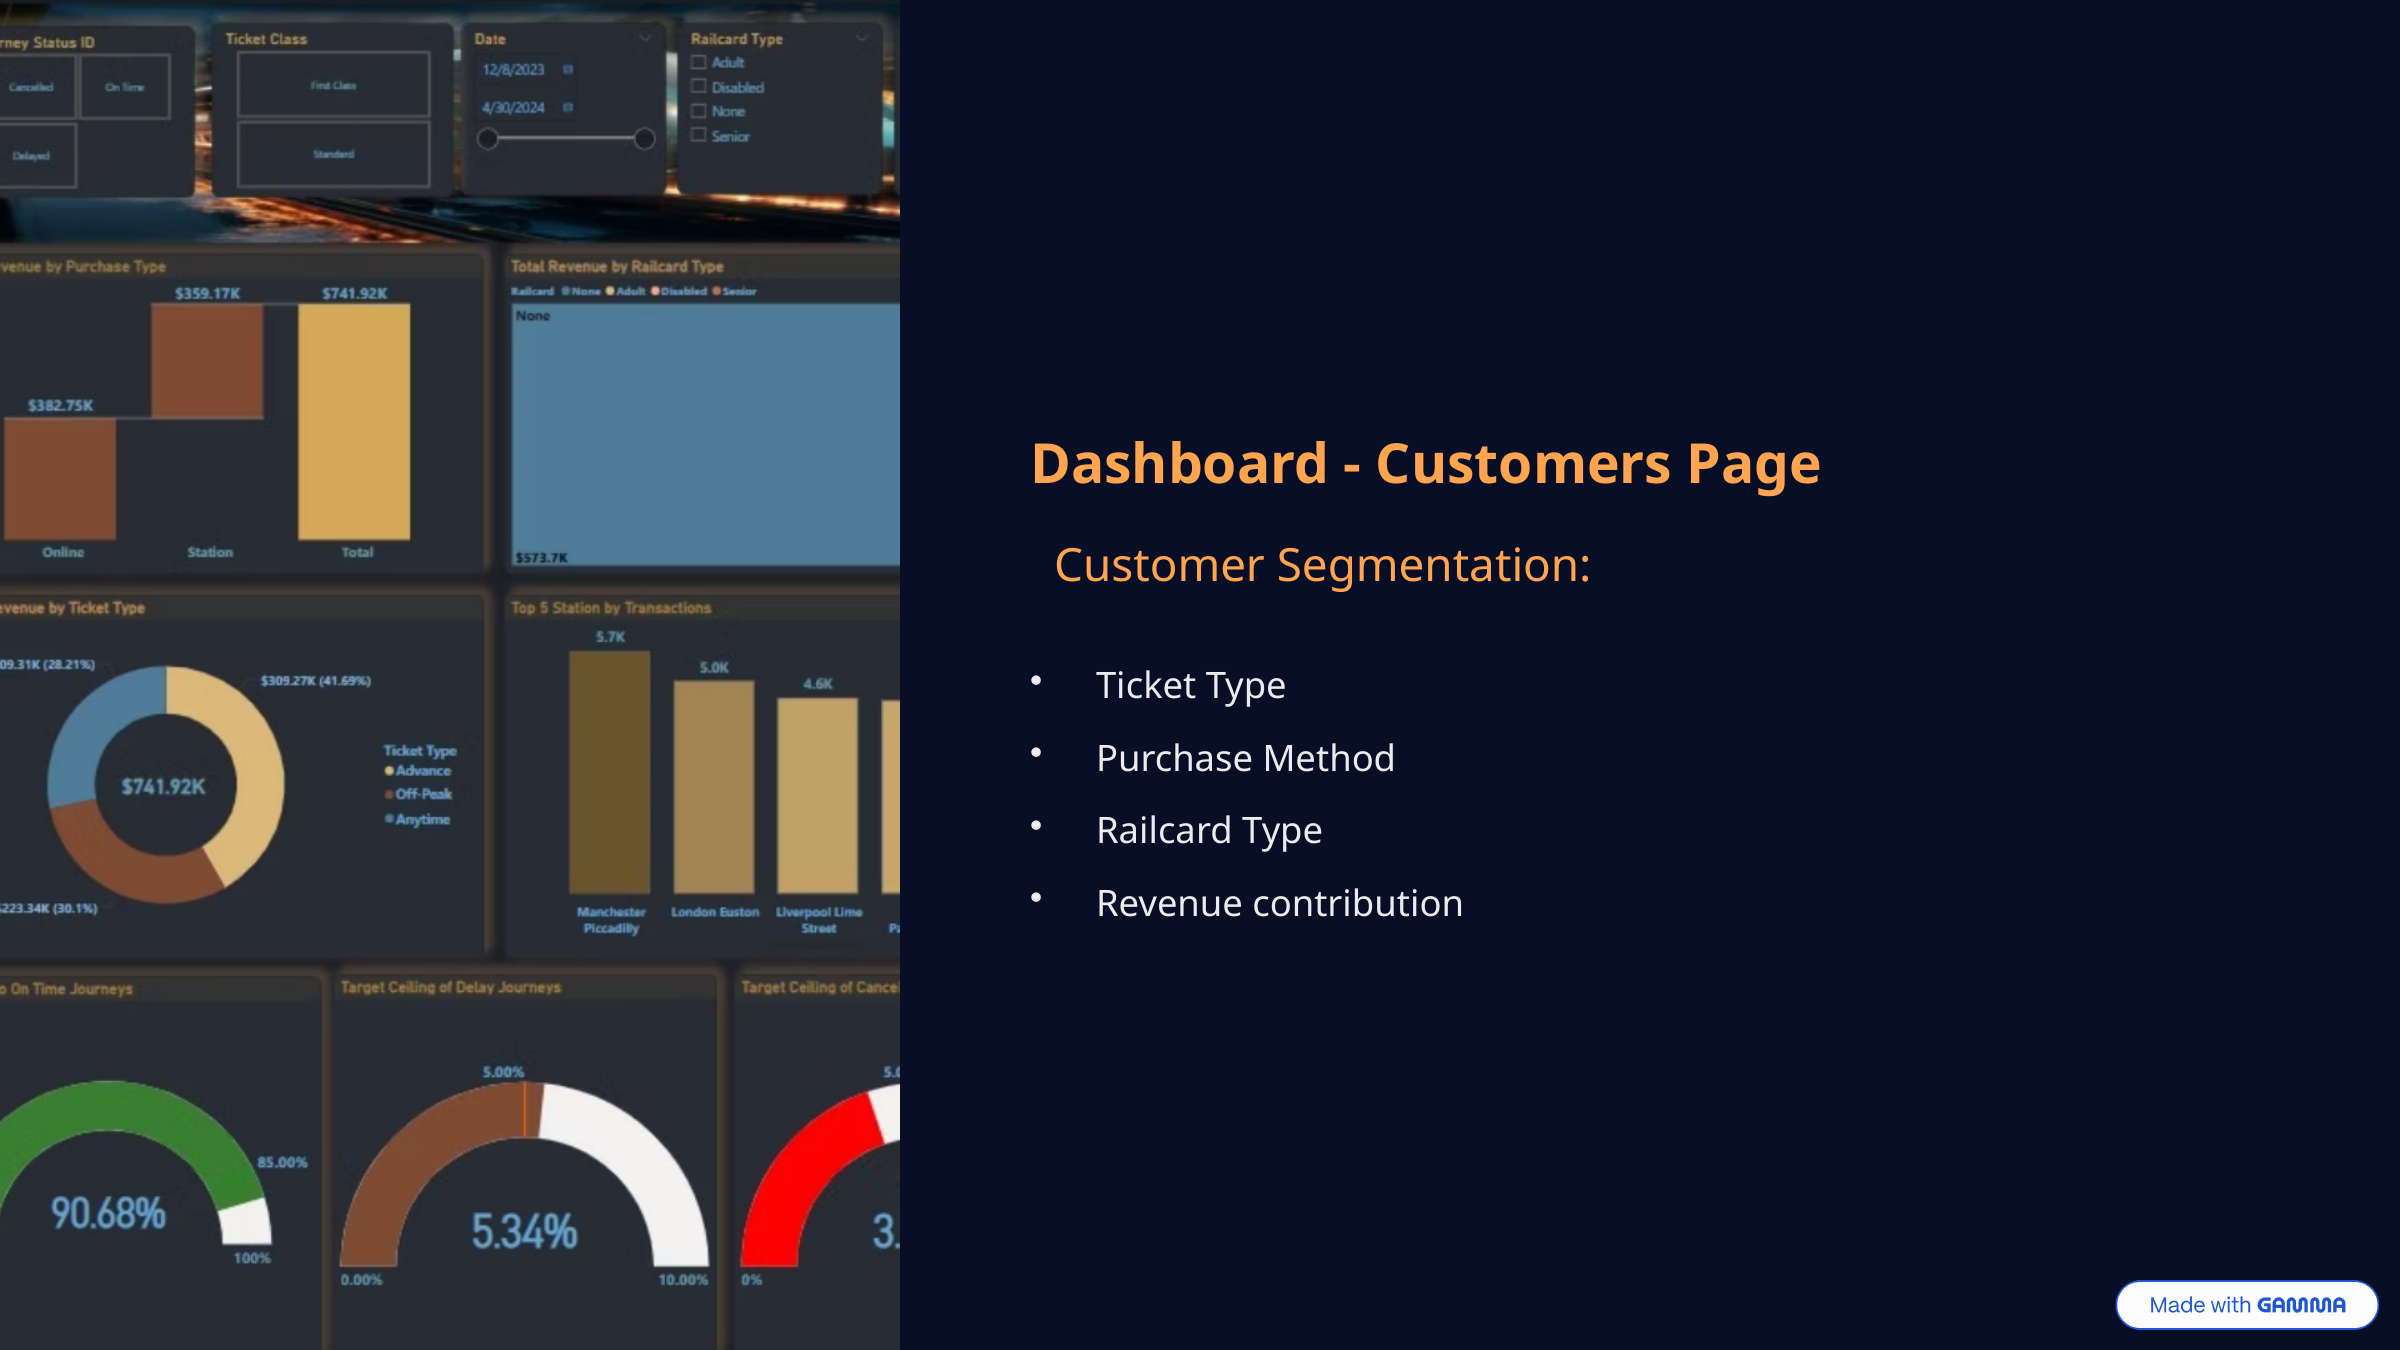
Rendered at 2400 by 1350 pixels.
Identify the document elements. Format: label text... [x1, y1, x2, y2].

text_box Ticket Type [1030, 646, 2270, 707]
text_box Dashboard - Customers Page [1030, 425, 1837, 496]
text_box Purchase Method [1030, 719, 2270, 779]
text_box Railcard Type [1030, 791, 2270, 852]
picture [0, 0, 900, 1350]
text_box Revenue contribution [1030, 864, 2270, 924]
text_box Customer Segmentation: [1030, 532, 1600, 591]
picture [2106, 1271, 2389, 1339]
